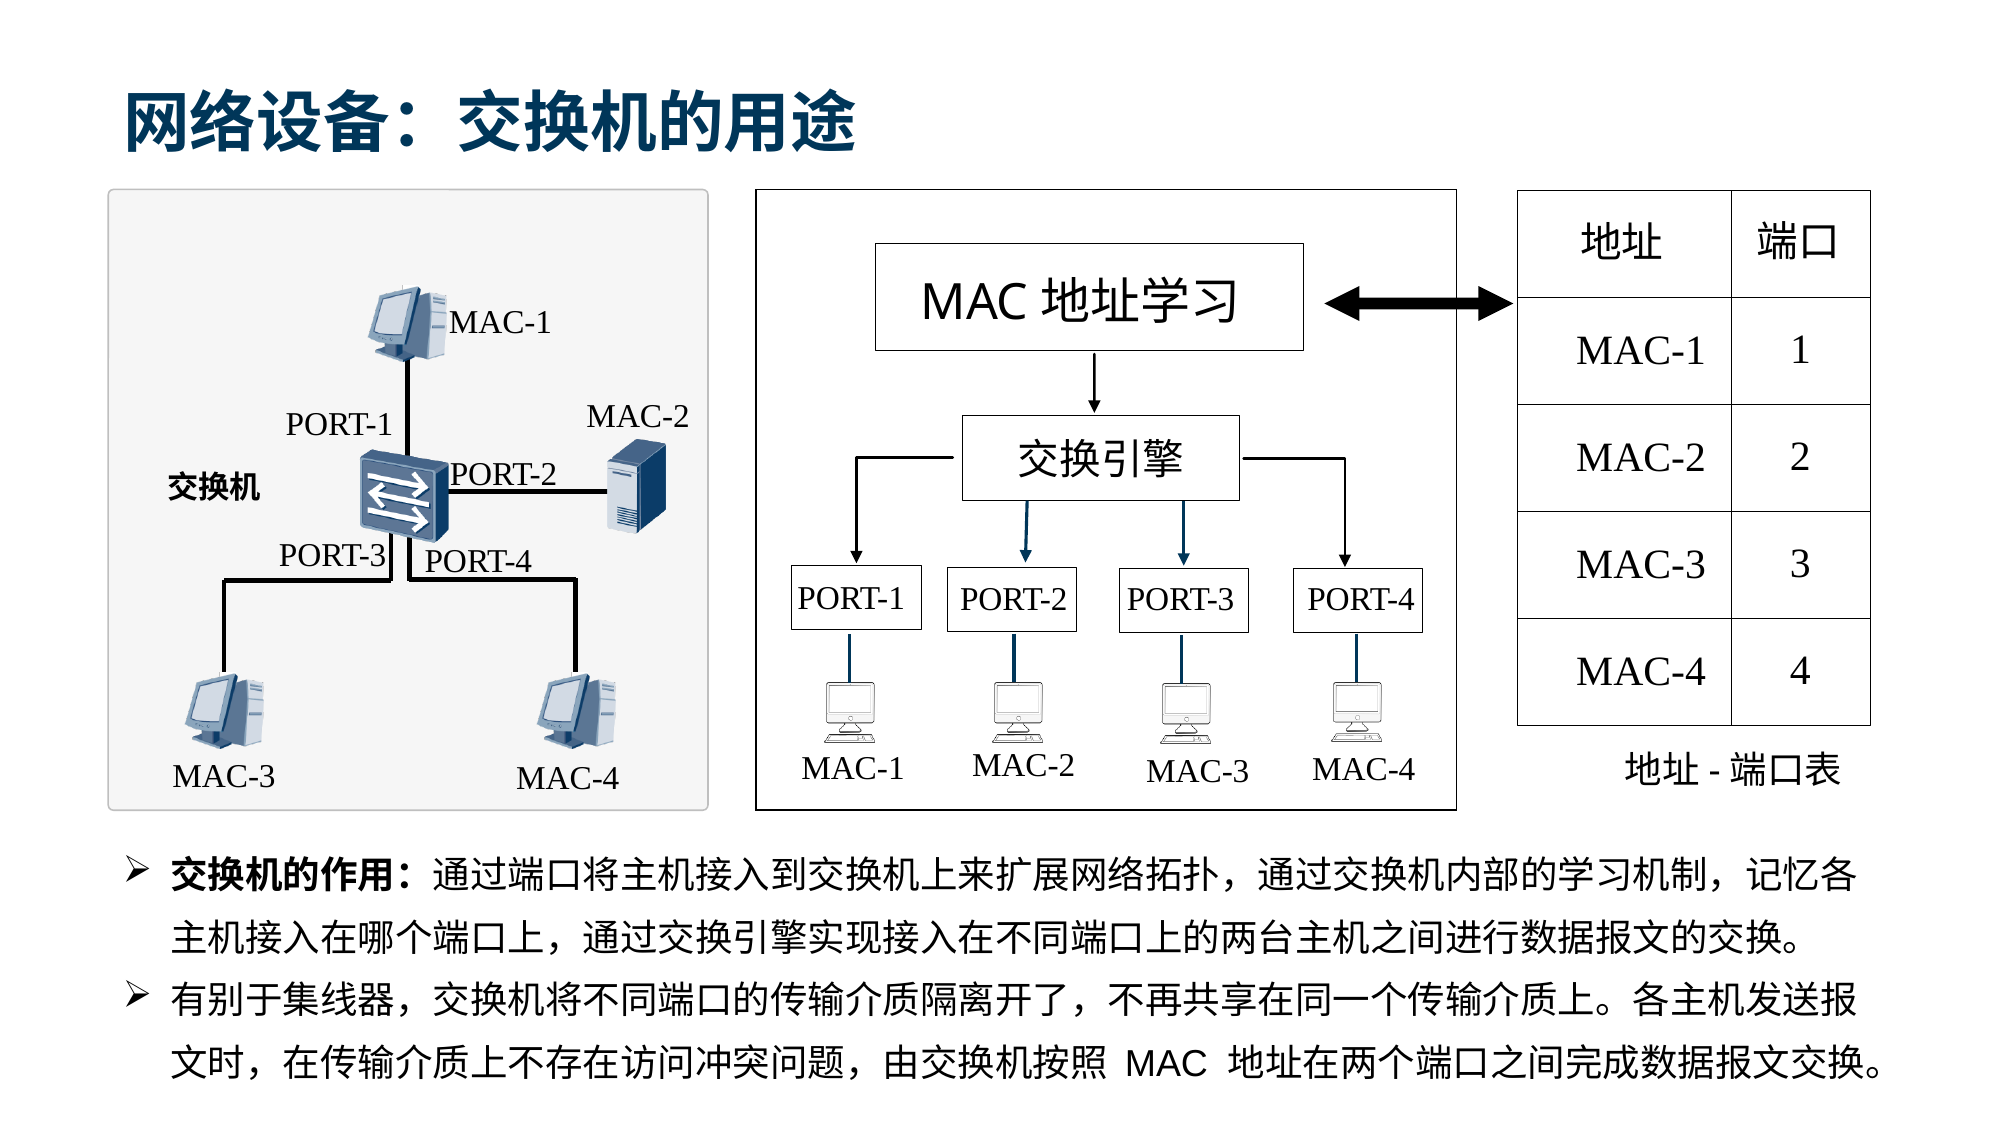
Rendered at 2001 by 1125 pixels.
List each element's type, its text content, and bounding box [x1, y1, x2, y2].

text_box [1731, 511, 1871, 618]
text_box 交换机的作用：通过端口将主机接入到交换机上来扩展网络拓扑，通过交换机内部的学习机制，记忆各主机接入在哪个端口上，通过交换引擎实现接入在不同端口上的两台主机之间进行数据报文的交换。 有别于集线器，交换机将不同端口的传输介质隔离开了，不再共享在同一个传输介质上。各主机发送报文时，在传输介质上不存在访问冲突问题，由交换机按照 MAC 地址在两个端口之间完成数据报文交换。 [108, 826, 1899, 1092]
text_box [1517, 190, 1731, 297]
text_box [1731, 190, 1871, 297]
text_box [1243, 458, 1352, 568]
text_box [1119, 568, 1249, 633]
text_box [1517, 404, 1731, 511]
text_box PORT-4 [1307, 577, 1416, 618]
text_box [1731, 404, 1871, 511]
text_box 1 [1789, 322, 1811, 373]
text_box PORT-3 [279, 533, 387, 574]
picture [359, 449, 449, 544]
text_box PORT-3 [1126, 577, 1235, 618]
picture [367, 285, 447, 362]
text_box MAC-4 [1576, 643, 1707, 694]
text_box PORT-2 [960, 577, 1068, 618]
text_box [1517, 511, 1731, 618]
text_box [1293, 568, 1423, 633]
text_box MAC-2 [1576, 429, 1707, 480]
text_box 2 [1789, 428, 1811, 479]
text_box 4 [1789, 642, 1811, 694]
text_box [107, 188, 710, 812]
text_box MAC-1 [801, 746, 906, 787]
text_box [756, 189, 1457, 811]
picture [184, 672, 264, 749]
text_box [850, 457, 953, 564]
text_box 地址 [1579, 215, 1664, 266]
text_box [1517, 618, 1731, 726]
text_box PORT-1 [797, 576, 906, 617]
text_box MAC地址学习 [920, 269, 1241, 330]
text_box PORT-4 [424, 539, 533, 579]
text_box [875, 243, 1304, 351]
text_box MAC-3 [1576, 536, 1707, 587]
text_box MAC-4 [515, 755, 620, 796]
text_box [791, 565, 922, 630]
text_box [947, 567, 1077, 632]
text_box MAC-1 [449, 300, 553, 341]
text_box [1324, 297, 1514, 310]
text_box [962, 414, 1240, 501]
text_box 端口 [1756, 215, 1841, 266]
picture [1331, 682, 1382, 743]
picture [1160, 683, 1211, 744]
text_box MAC-2 [586, 394, 691, 435]
picture [607, 438, 666, 534]
text_box MAC-1 [1576, 322, 1707, 373]
text_box MAC-4 [1312, 747, 1416, 788]
title 网络设备：交换机的用途 [108, 1, 1890, 168]
text_box 3 [1789, 535, 1811, 586]
text_box [1088, 354, 1101, 413]
text_box MAC-3 [1145, 749, 1250, 790]
text_box [1517, 297, 1731, 404]
text_box 交换机 [152, 464, 277, 513]
picture [992, 682, 1043, 743]
text_box [1731, 297, 1871, 404]
text_box 交换引擎 [1017, 432, 1185, 483]
picture [536, 672, 616, 749]
text_box MAC-2 [972, 743, 1076, 784]
text_box [1731, 618, 1871, 726]
picture [824, 682, 875, 743]
text_box MAC-3 [172, 754, 276, 795]
text_box 地址-端口表 [1624, 745, 1842, 791]
text_box PORT-2 [449, 452, 558, 491]
text_box PORT-1 [285, 402, 394, 443]
